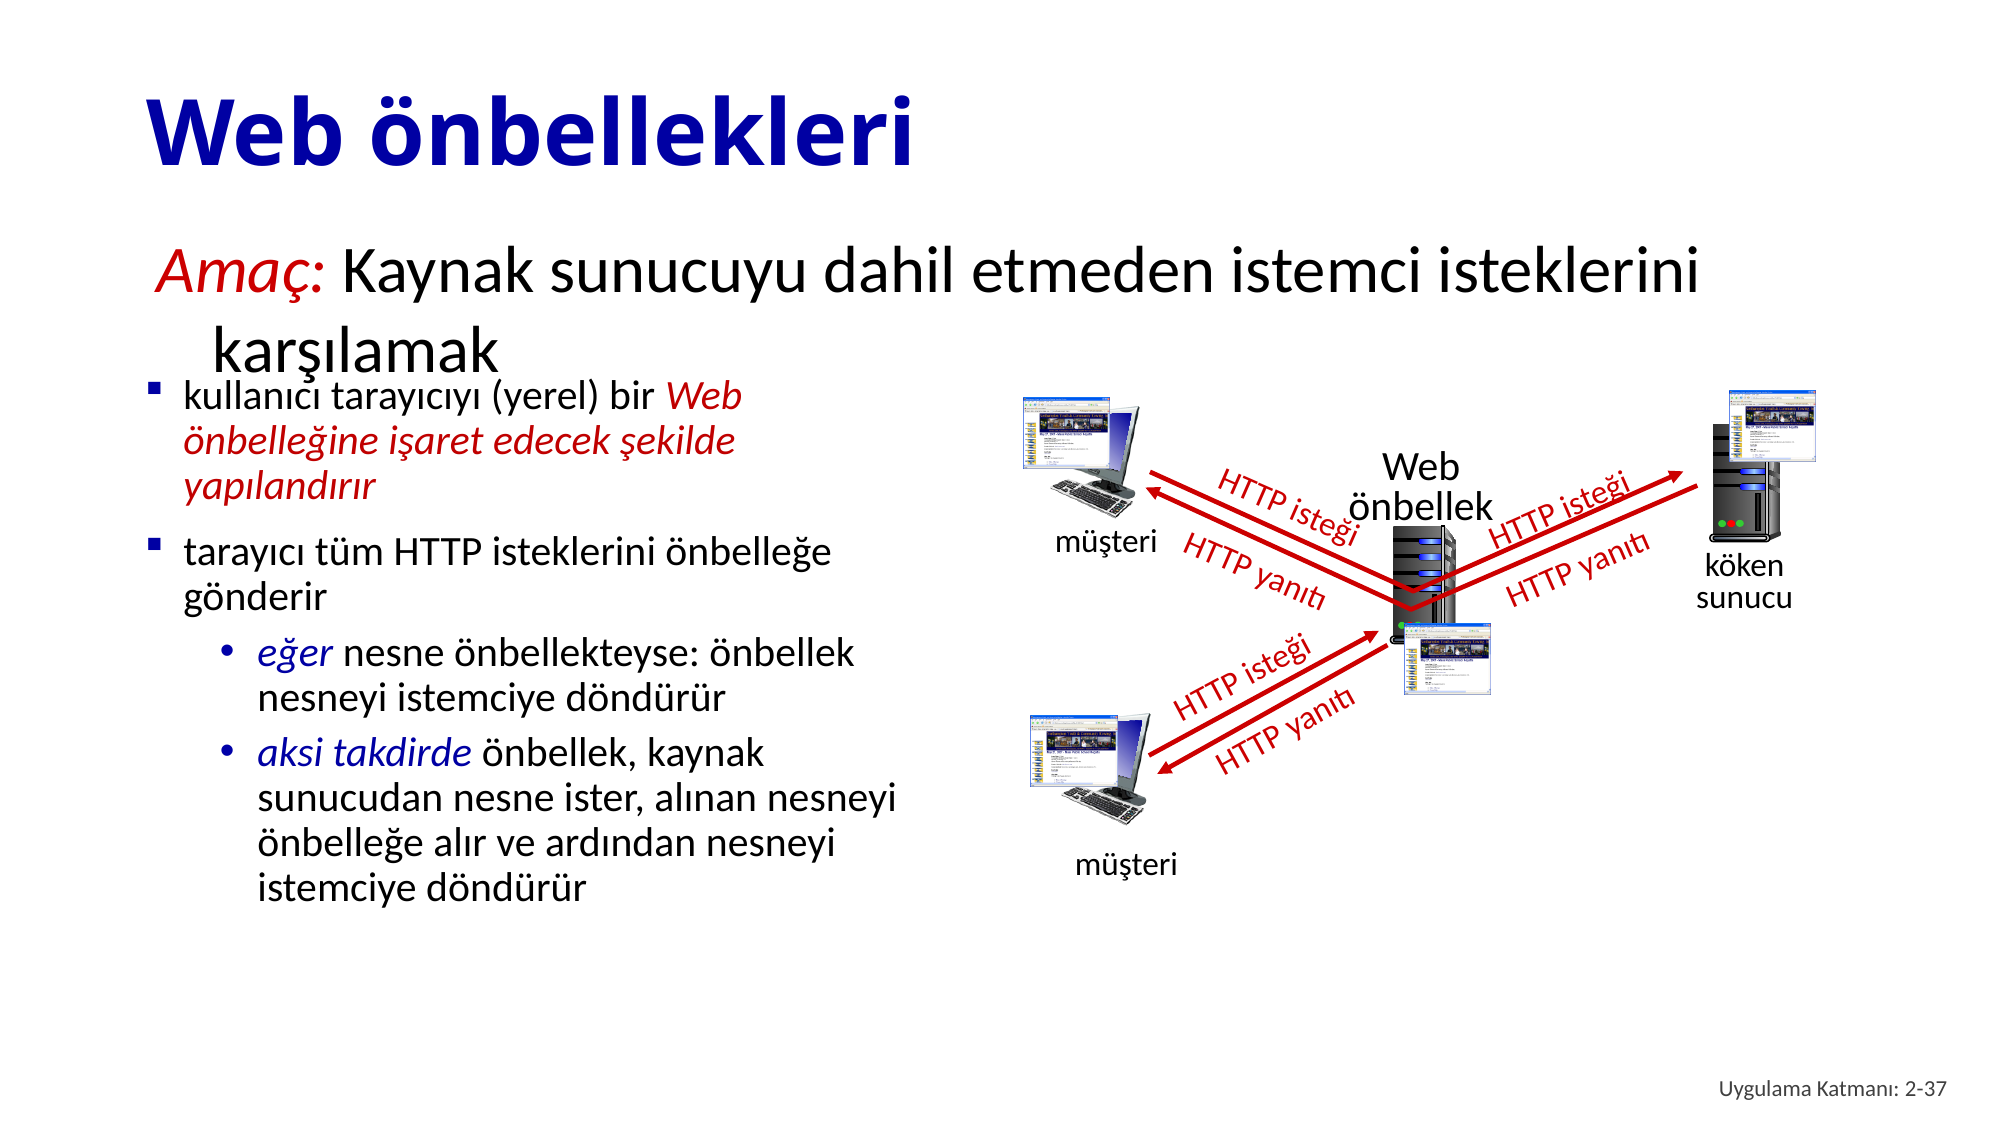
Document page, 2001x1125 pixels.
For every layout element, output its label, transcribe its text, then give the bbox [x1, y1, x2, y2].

picture [1030, 715, 1118, 787]
text_box müşteri [1060, 834, 1193, 890]
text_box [1023, 397, 1698, 695]
text_box kullanıcı tarayıcıyı (yerel) bir Web önbelleğine işaret edecek şekilde yapılandırır tarayıcı tüm HTTP isteklerini önbelleğe gönderir eğer nesne önbellekteyse: önbellek nesneyi istemciye döndürür aksi takdirde önbellek, kaynak sunucudan nesne ister, alınan nesneyi önbelleğe alır ve ardından nesneyi istemciye döndürür [130, 366, 936, 984]
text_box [1039, 708, 1153, 834]
text_box köken sunucu [1698, 539, 1809, 623]
slide_number Uygulama Katmanı: 2-37 [1512, 1056, 1963, 1117]
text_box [1709, 424, 1781, 542]
picture [1729, 390, 1816, 462]
text_box Amaç: Kaynak sunucuyu dahil etmeden istemci isteklerini karşılamak [141, 218, 1831, 317]
title Web önbellekleri [131, 62, 1856, 209]
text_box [1157, 695, 1402, 775]
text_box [1134, 695, 1157, 756]
